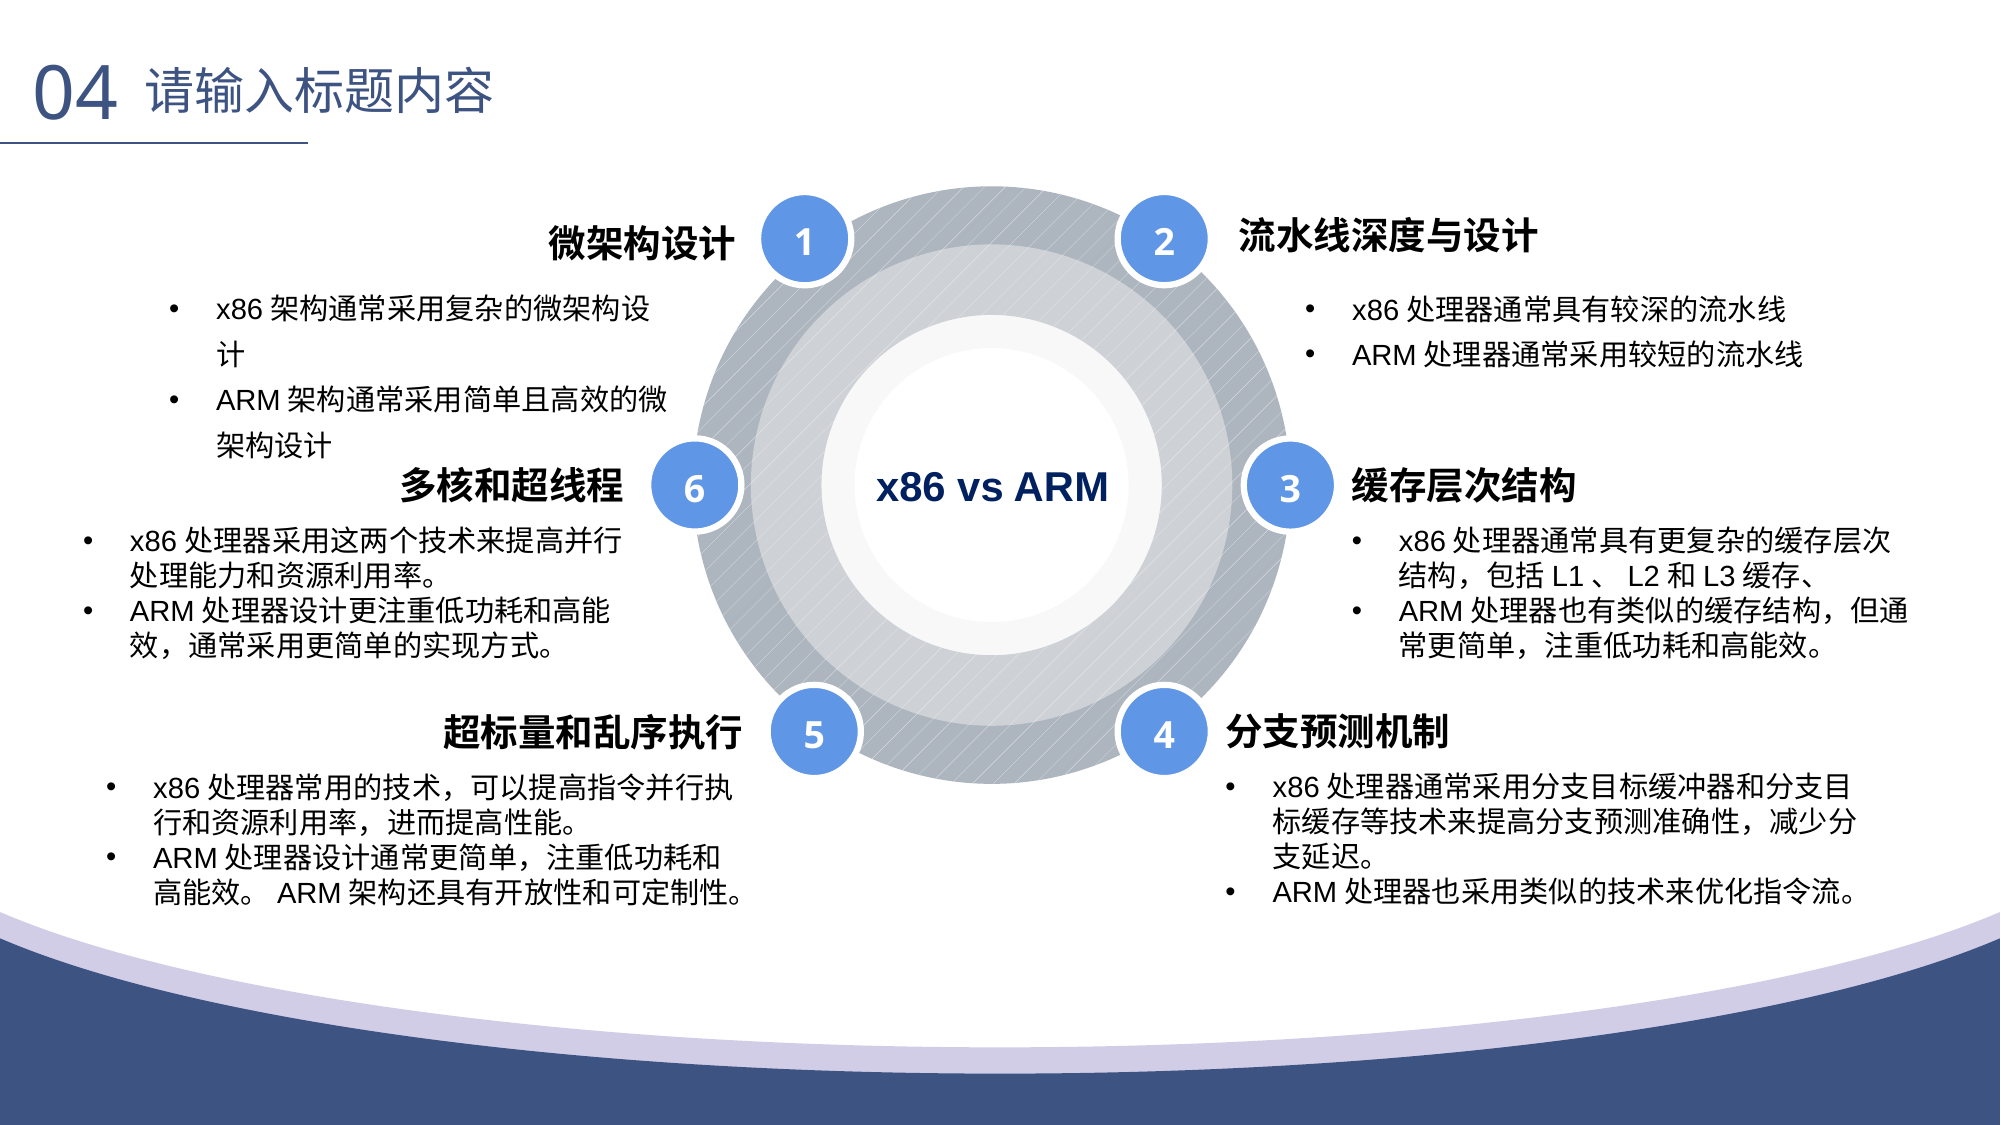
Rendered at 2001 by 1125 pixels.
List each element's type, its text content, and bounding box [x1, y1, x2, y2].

text_box 超标量和乱序执行 [285, 701, 648, 761]
text_box 多核和超线程 [123, 454, 639, 515]
text_box 分支预测机制 [1337, 700, 1618, 761]
text_box 缓存层次结构 [1337, 454, 1846, 515]
text_box x86处理器通常具有更复杂的缓存层次结构，包括L1、L2和L3缓存、 ARM处理器也有类似的缓存结构，但通常更简单，注重低功耗和高能效。 [1337, 515, 1926, 670]
text_box x86处理器常用的技术，可以提高指令并行执行和资源利用率，进而提高性能。 ARM处理器设计通常更简单，注重低功耗和高能效。ARM架构还具有开放性和可定制性。 [91, 761, 759, 912]
text_box x86架构通常采用复杂的微架构设计 ARM架构通常采用简单且高效的微架构设计 [154, 272, 648, 470]
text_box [0, 912, 2000, 1125]
text_box 流水线深度与设计 [1337, 204, 1610, 264]
text_box 04 [18, 37, 134, 143]
text_box x86处理器通常采用分支目标缓冲器和分支目标缓存等技术来提高分支预测准确性，减少分支延迟。 ARM处理器也采用类似的技术来优化指令流。 [1210, 761, 1873, 912]
text_box x86处理器采用这两个技术来提高并行处理能力和资源利用率。 ARM处理器设计更注重低功耗和高能效，通常采用更简单的实现方式。 [68, 515, 648, 670]
text_box x86处理器通常具有较深的流水线 ARM处理器通常采用较短的流水线 [1337, 272, 1844, 374]
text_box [648, 186, 1337, 784]
text_box 请输入标题内容 [130, 52, 510, 128]
text_box 微架构设计 [409, 212, 648, 272]
